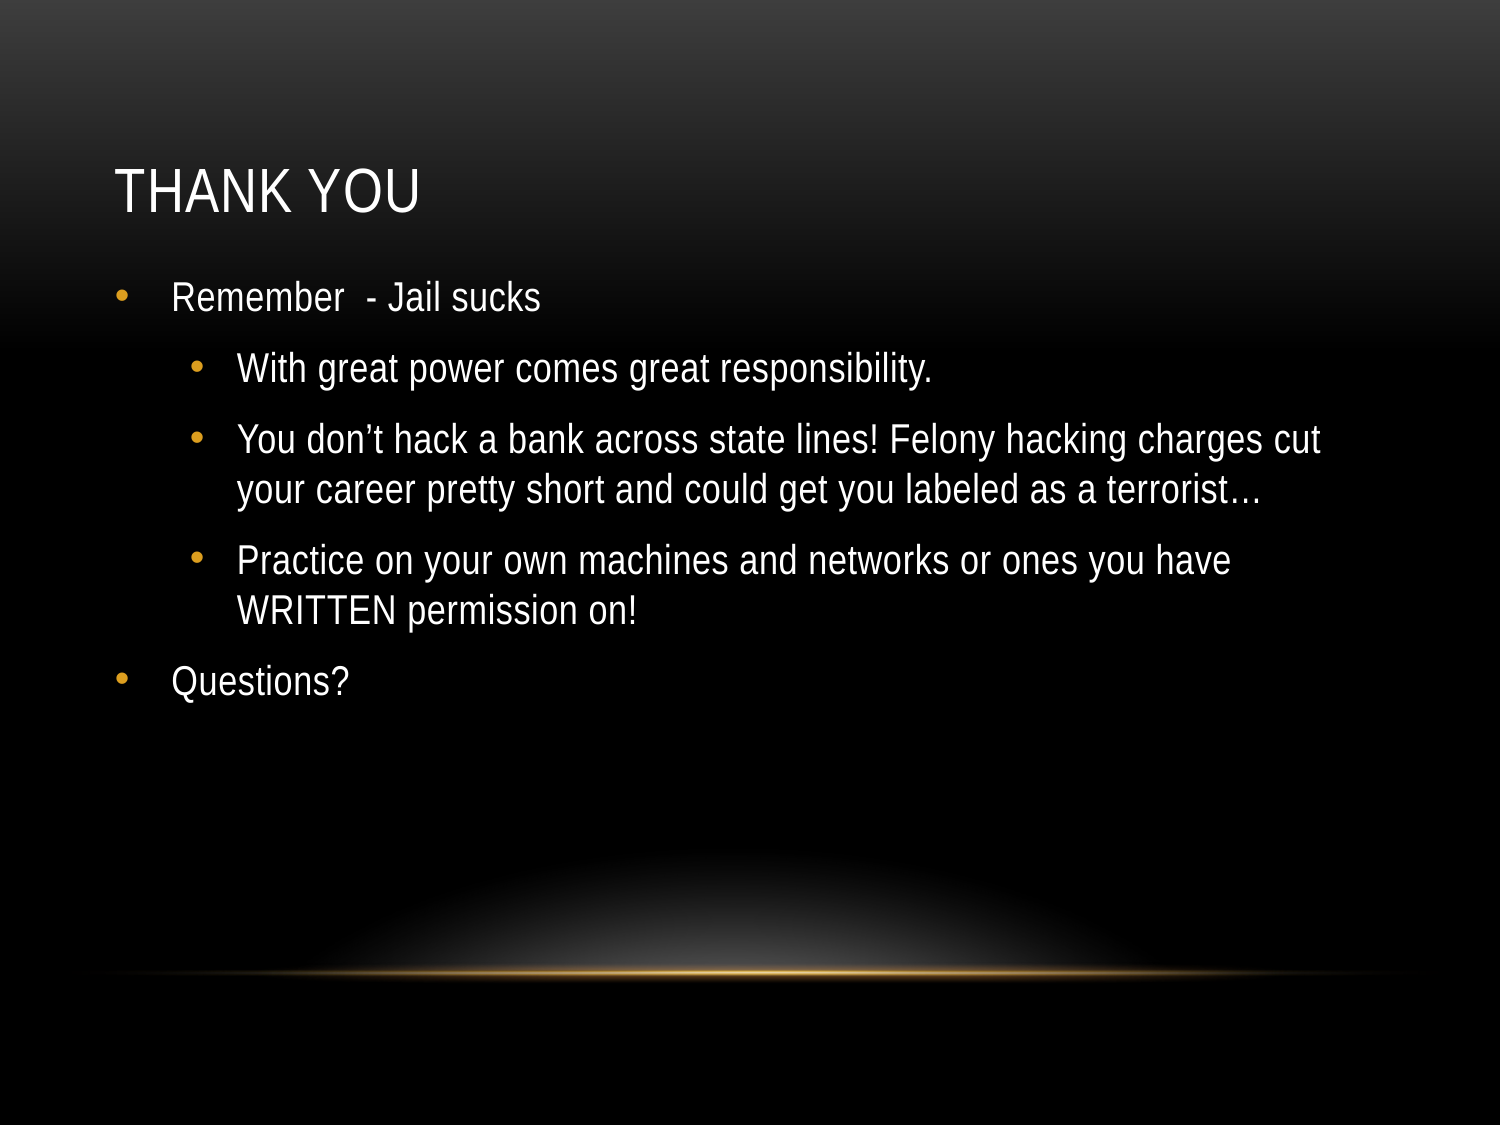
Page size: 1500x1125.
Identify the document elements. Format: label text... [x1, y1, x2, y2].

list Remember - Jail sucks With great power comes great responsibility. You don’t hack a bank across state lines! Felony hacking charges cut your career pretty short and could get you labeled as a terrorist… Practice on your own machines and networks or ones you have WRITTEN permission on! Questions? [99, 262, 1400, 938]
title Thank You [99, 45, 1400, 233]
picture [0, 0, 1500, 1125]
